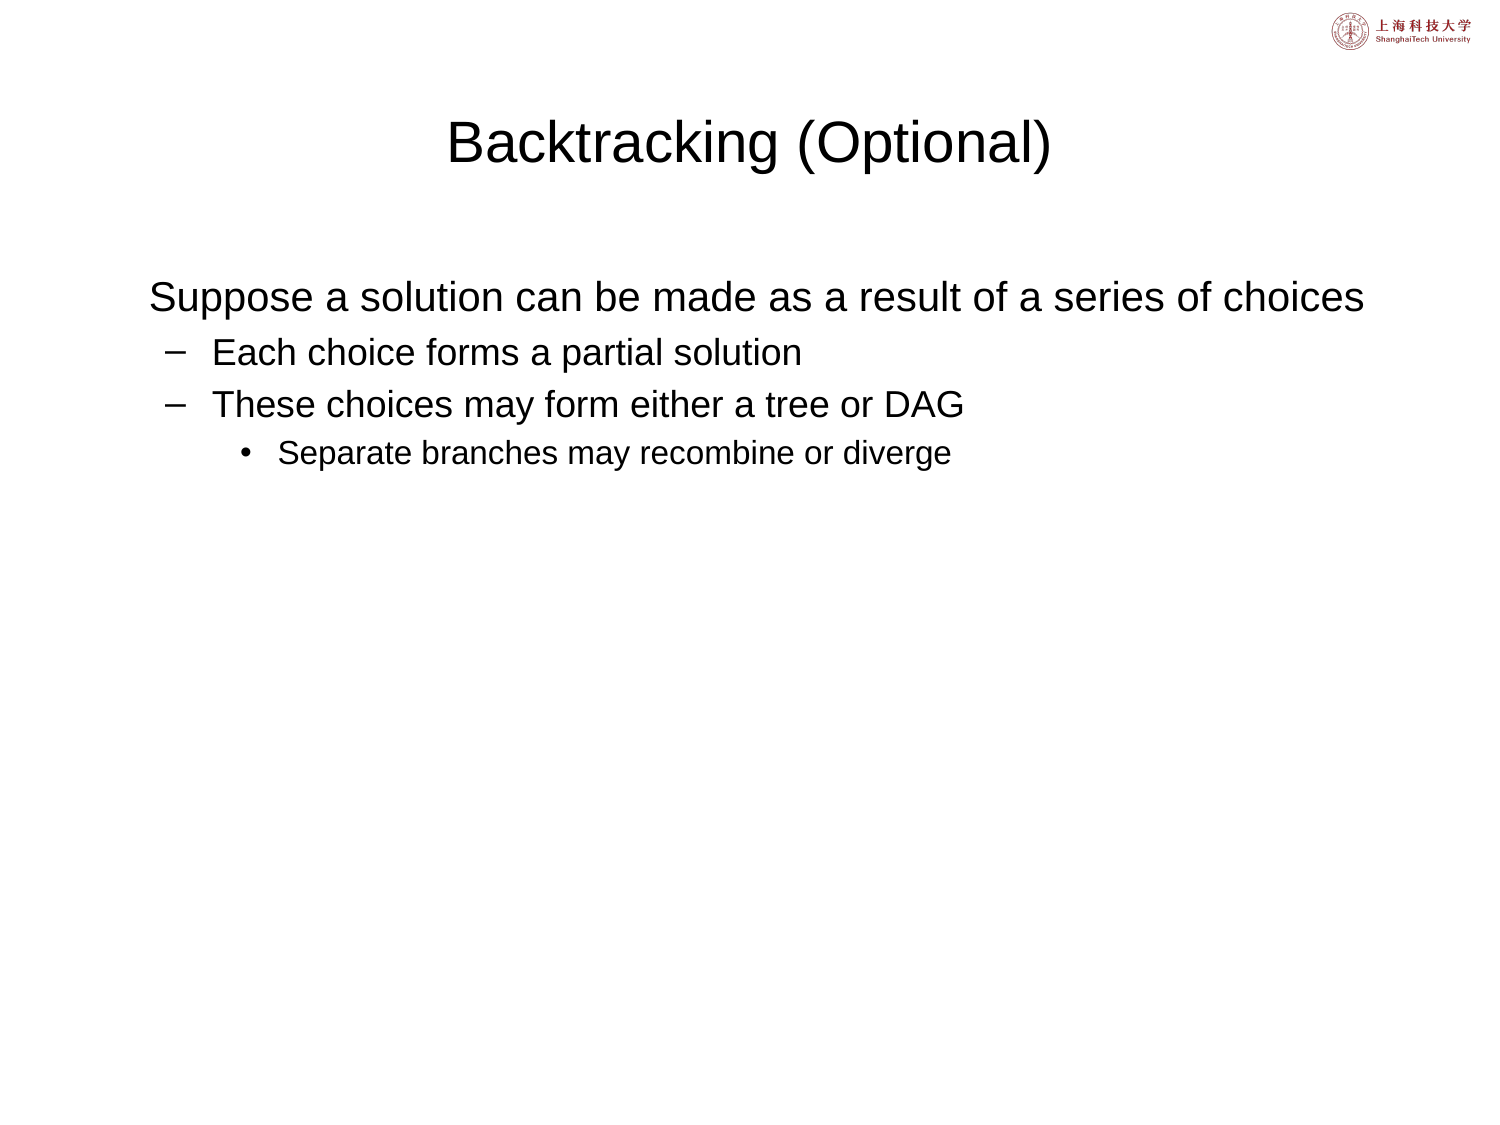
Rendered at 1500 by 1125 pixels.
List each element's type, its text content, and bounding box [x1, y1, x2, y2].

title Backtracking (Optional) [74, 44, 1426, 233]
list Suppose a solution can be made as a result of a series of choices Each choice forms a partial solution These choices may form either a tree or DAG Separate branches may recombine or diverge [74, 262, 1426, 1006]
picture [1327, 0, 1478, 109]
